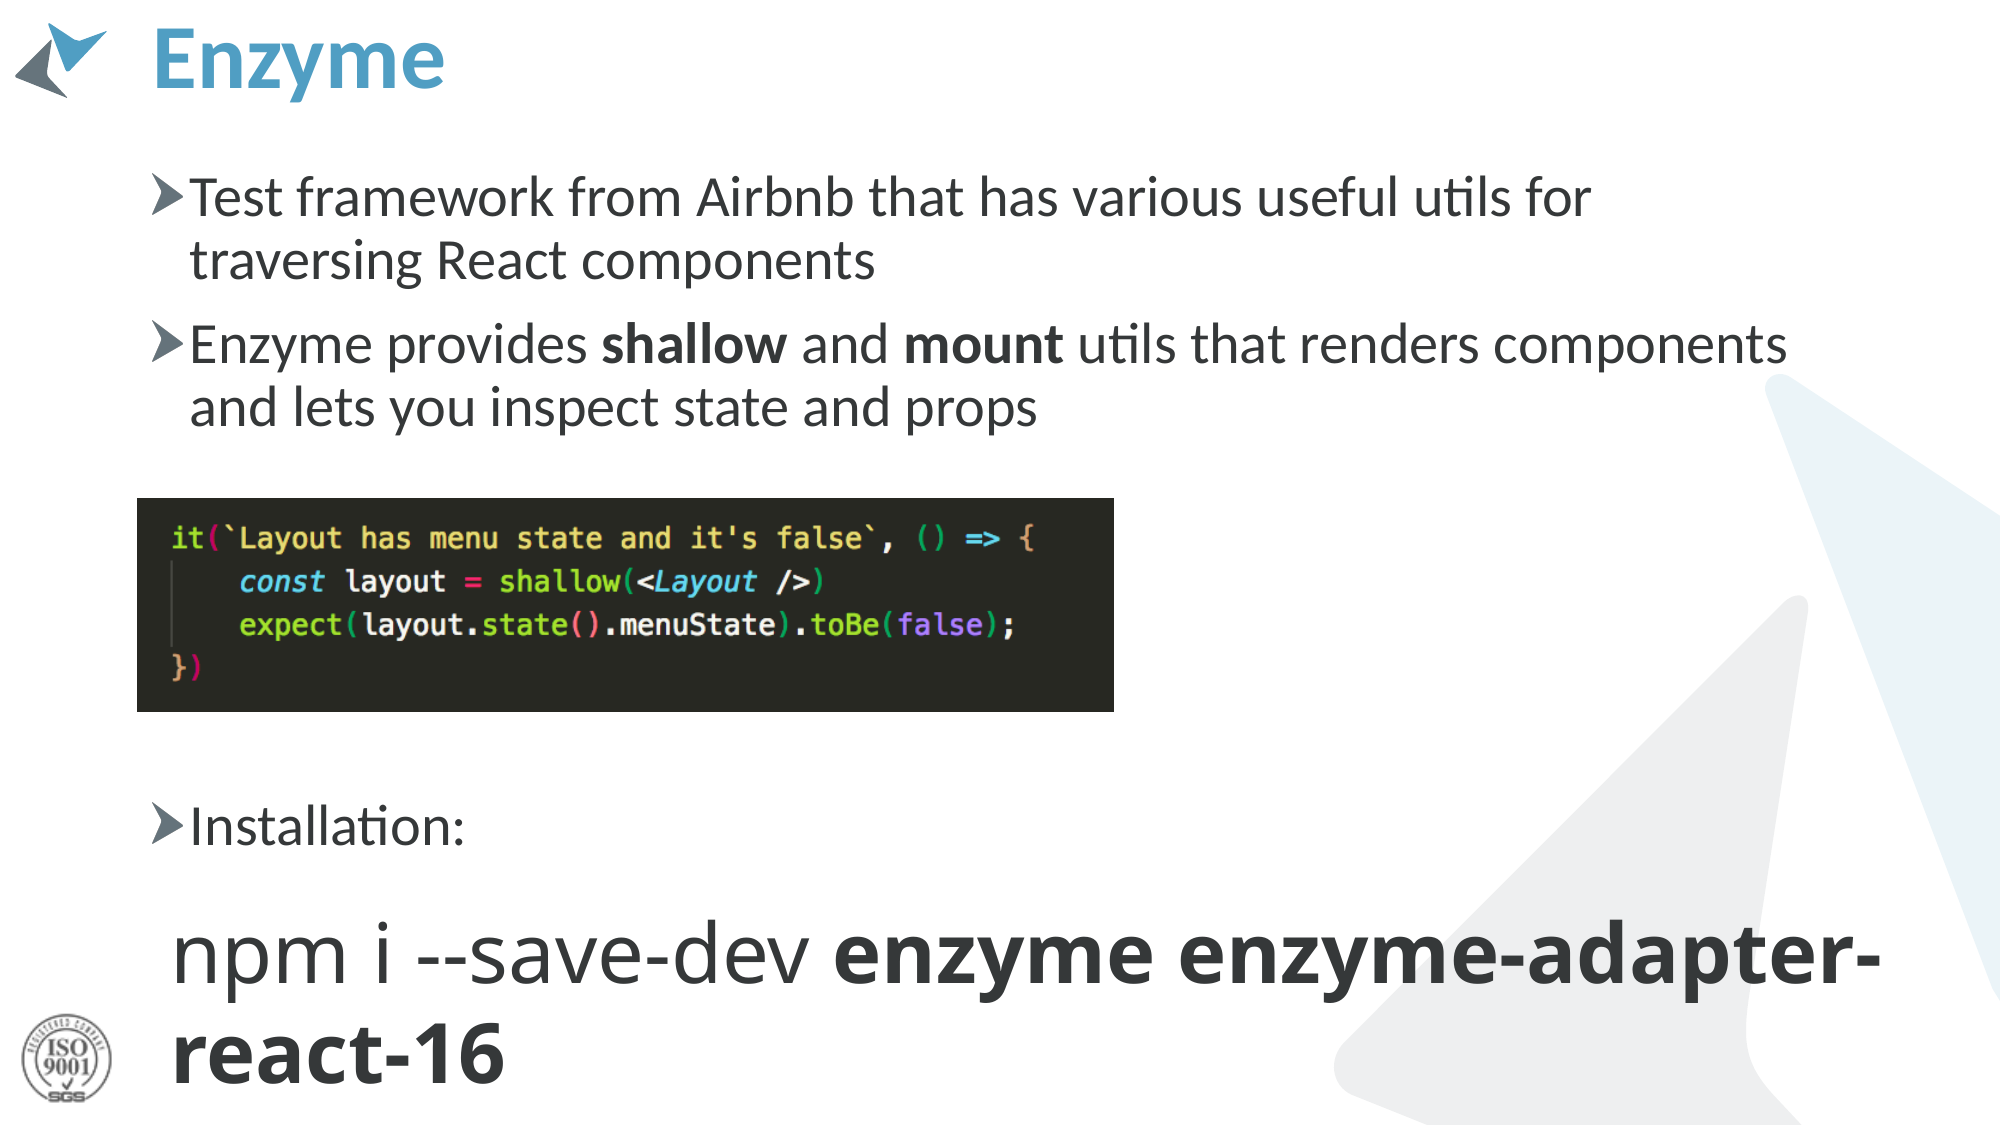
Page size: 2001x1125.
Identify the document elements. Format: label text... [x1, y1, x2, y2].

picture [152, 802, 188, 844]
picture [20, 1011, 115, 1106]
title Enzyme [137, 0, 1838, 119]
picture [152, 173, 188, 215]
picture [137, 498, 1114, 712]
text_box npm i --save-dev enzyme enzyme-adapter-react-16 [155, 893, 2000, 1109]
list Test framework from Airbnb that has various useful utils for traversing React components Enzyme provides shallow and mount utils that renders components and lets you inspect state and props Installation: [137, 158, 1838, 1010]
picture [152, 320, 188, 362]
